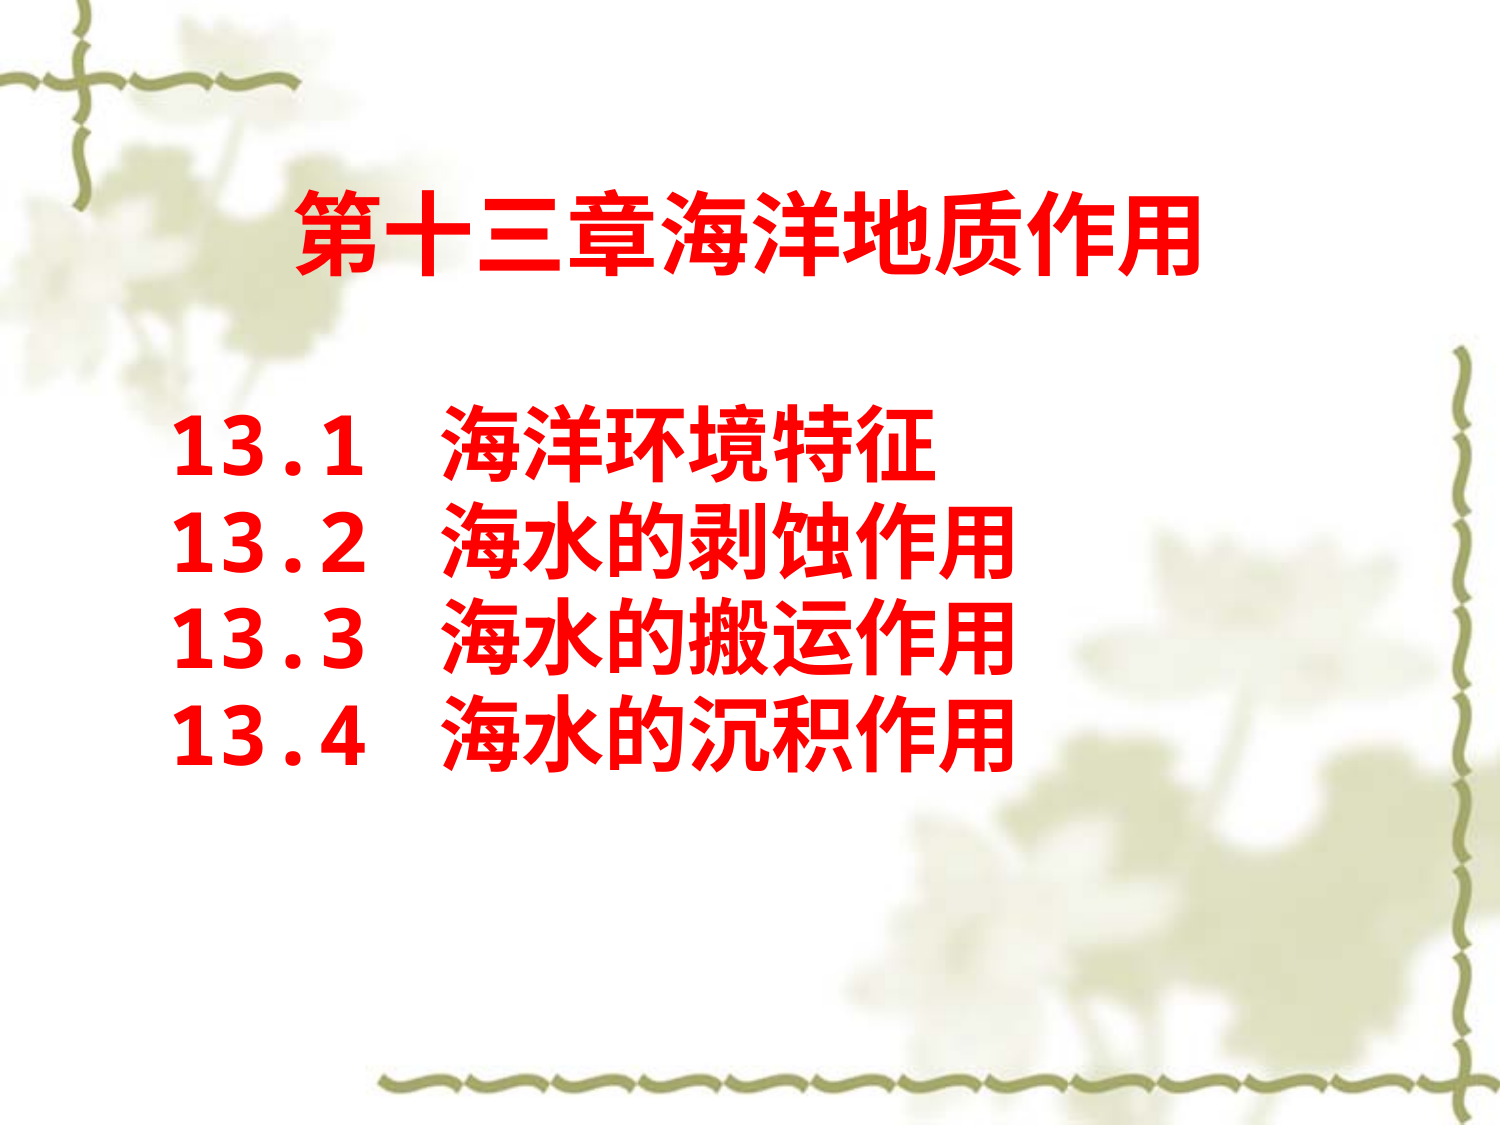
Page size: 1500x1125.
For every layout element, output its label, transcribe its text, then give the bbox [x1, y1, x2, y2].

title 第十三章海洋地质作用 [217, 181, 1283, 282]
picture [0, 0, 1500, 1125]
list 13.1 海洋环境特征 13.2 海水的剥蚀作用 13.3 海水的搬运作用 13.4 海水的沉积作用 [153, 404, 1448, 837]
